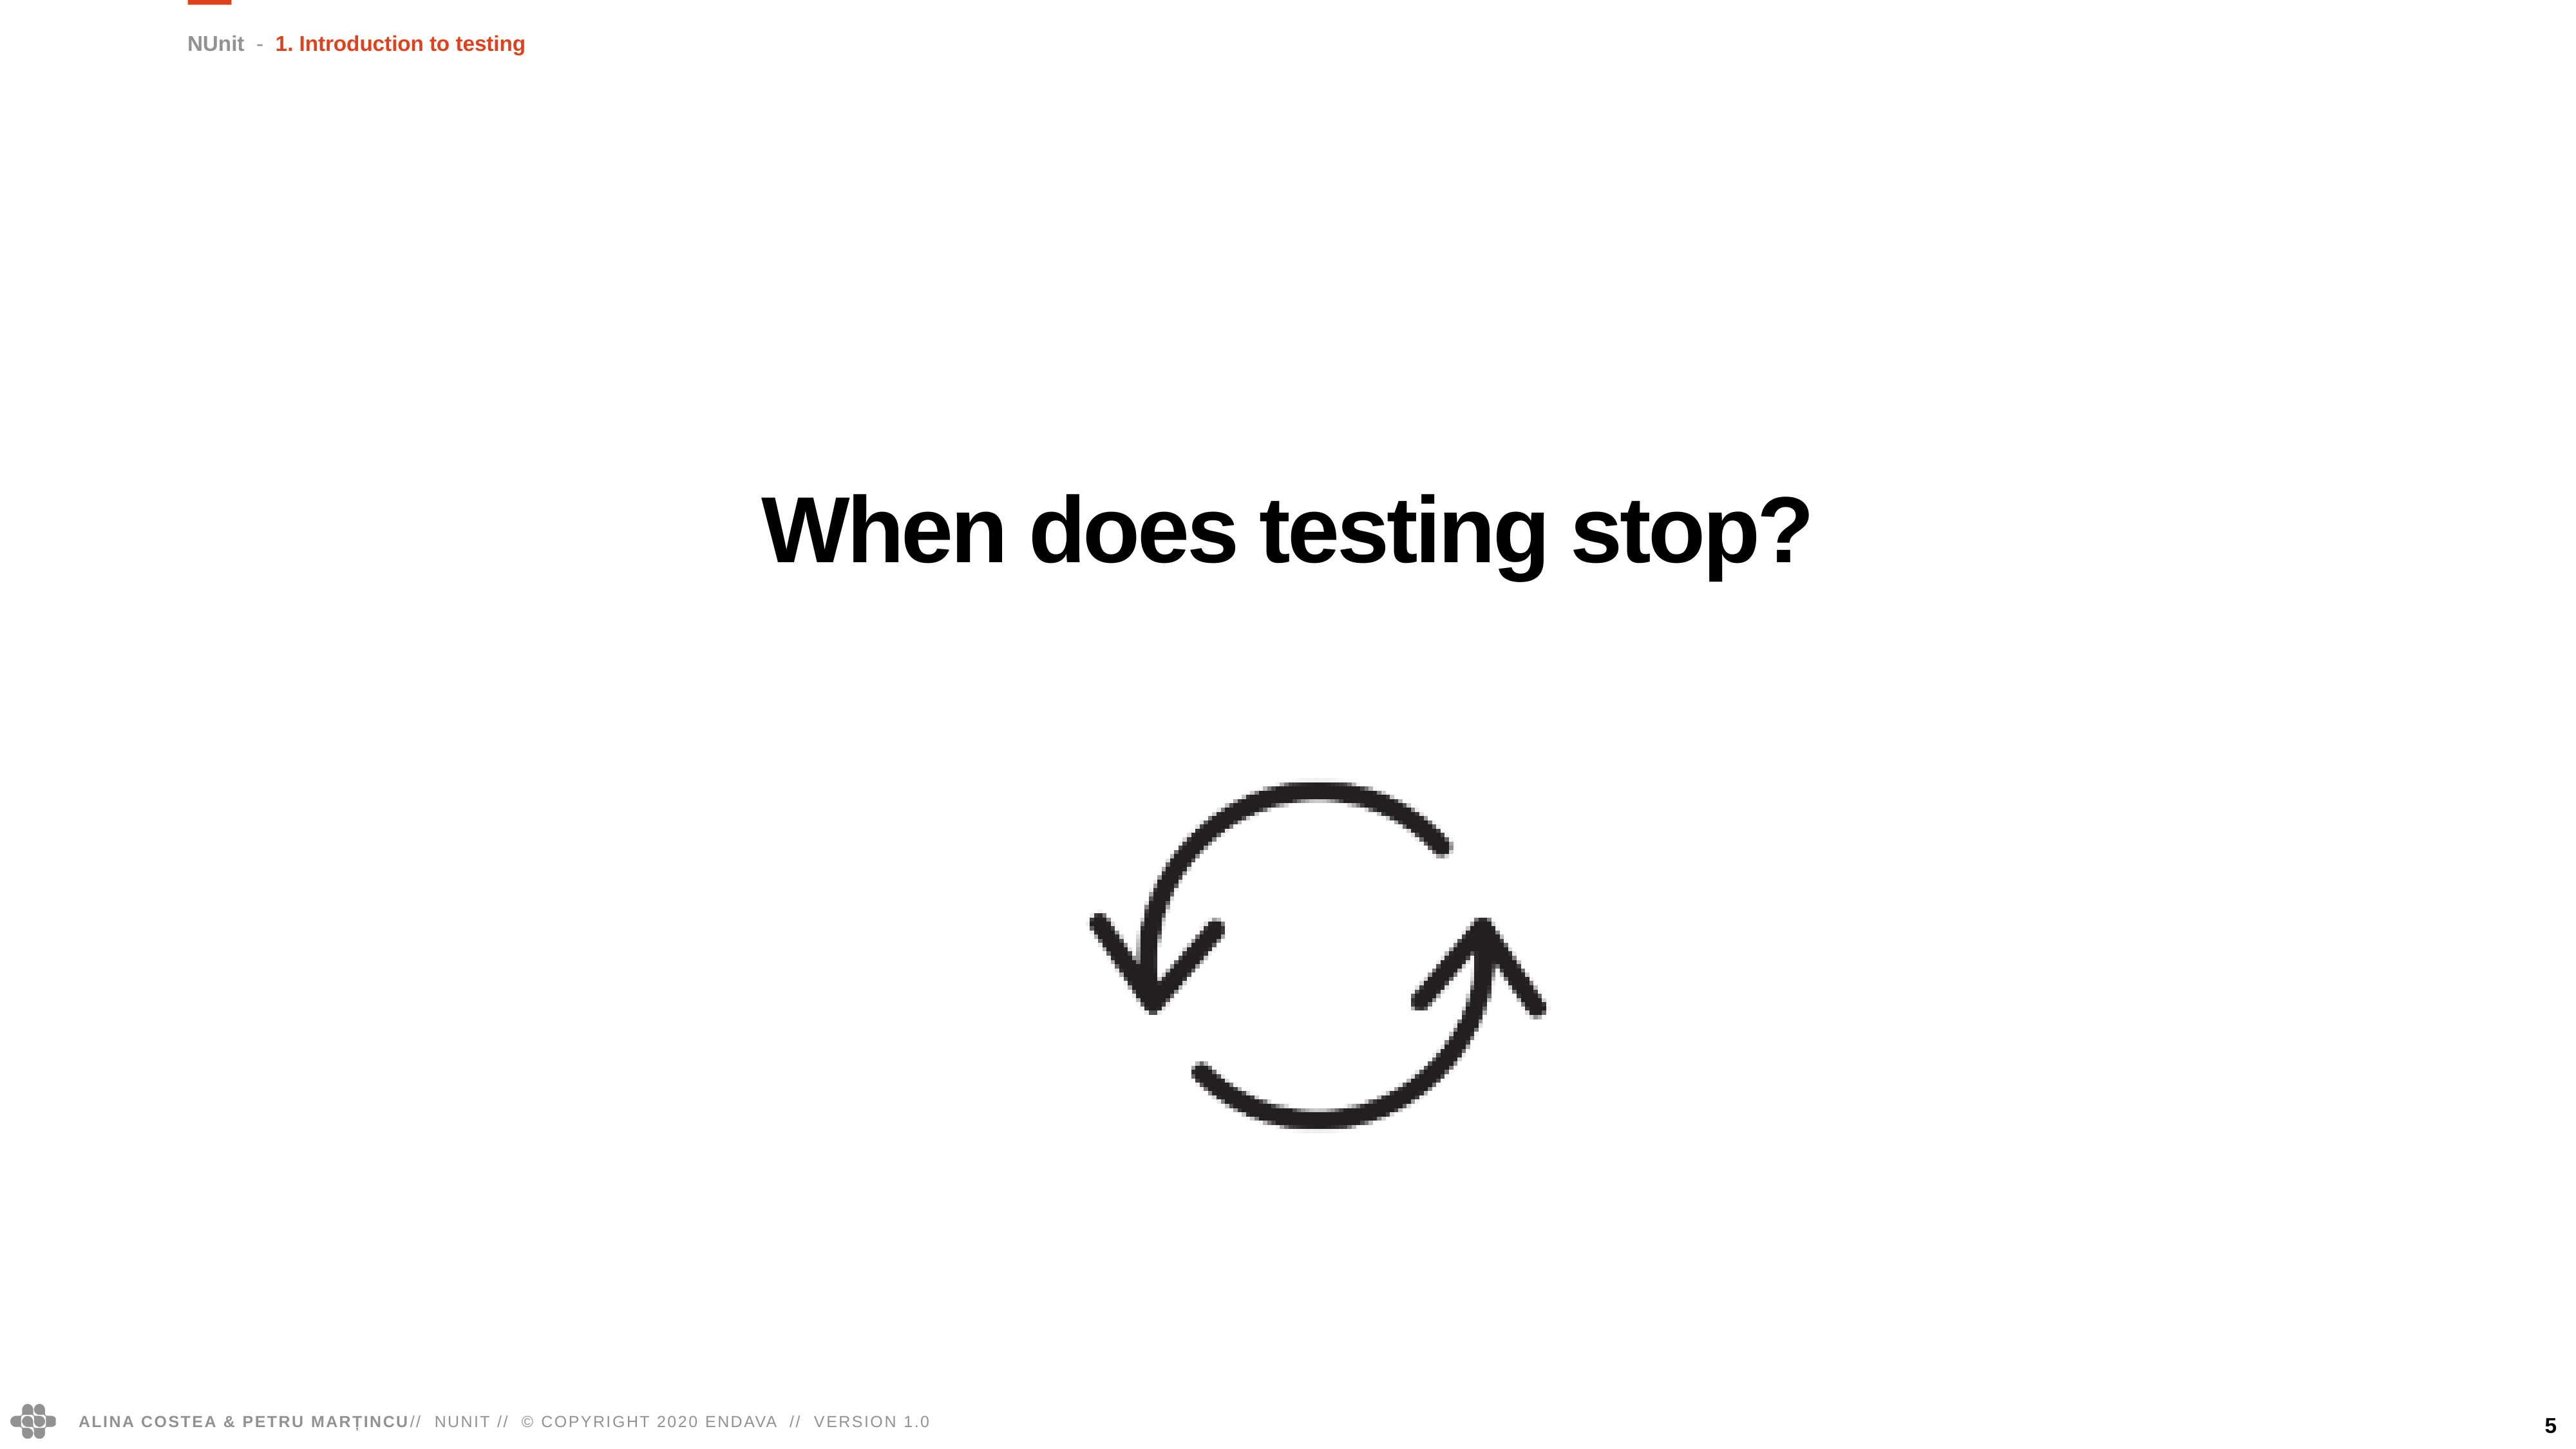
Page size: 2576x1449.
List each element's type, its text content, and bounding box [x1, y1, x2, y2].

text_box When does testing stop? [562, 451, 2014, 587]
picture [1085, 723, 1551, 1189]
slide_number 5 [2523, 1403, 2565, 1445]
list NUnit - 1. Introduction to testing [179, 21, 540, 64]
